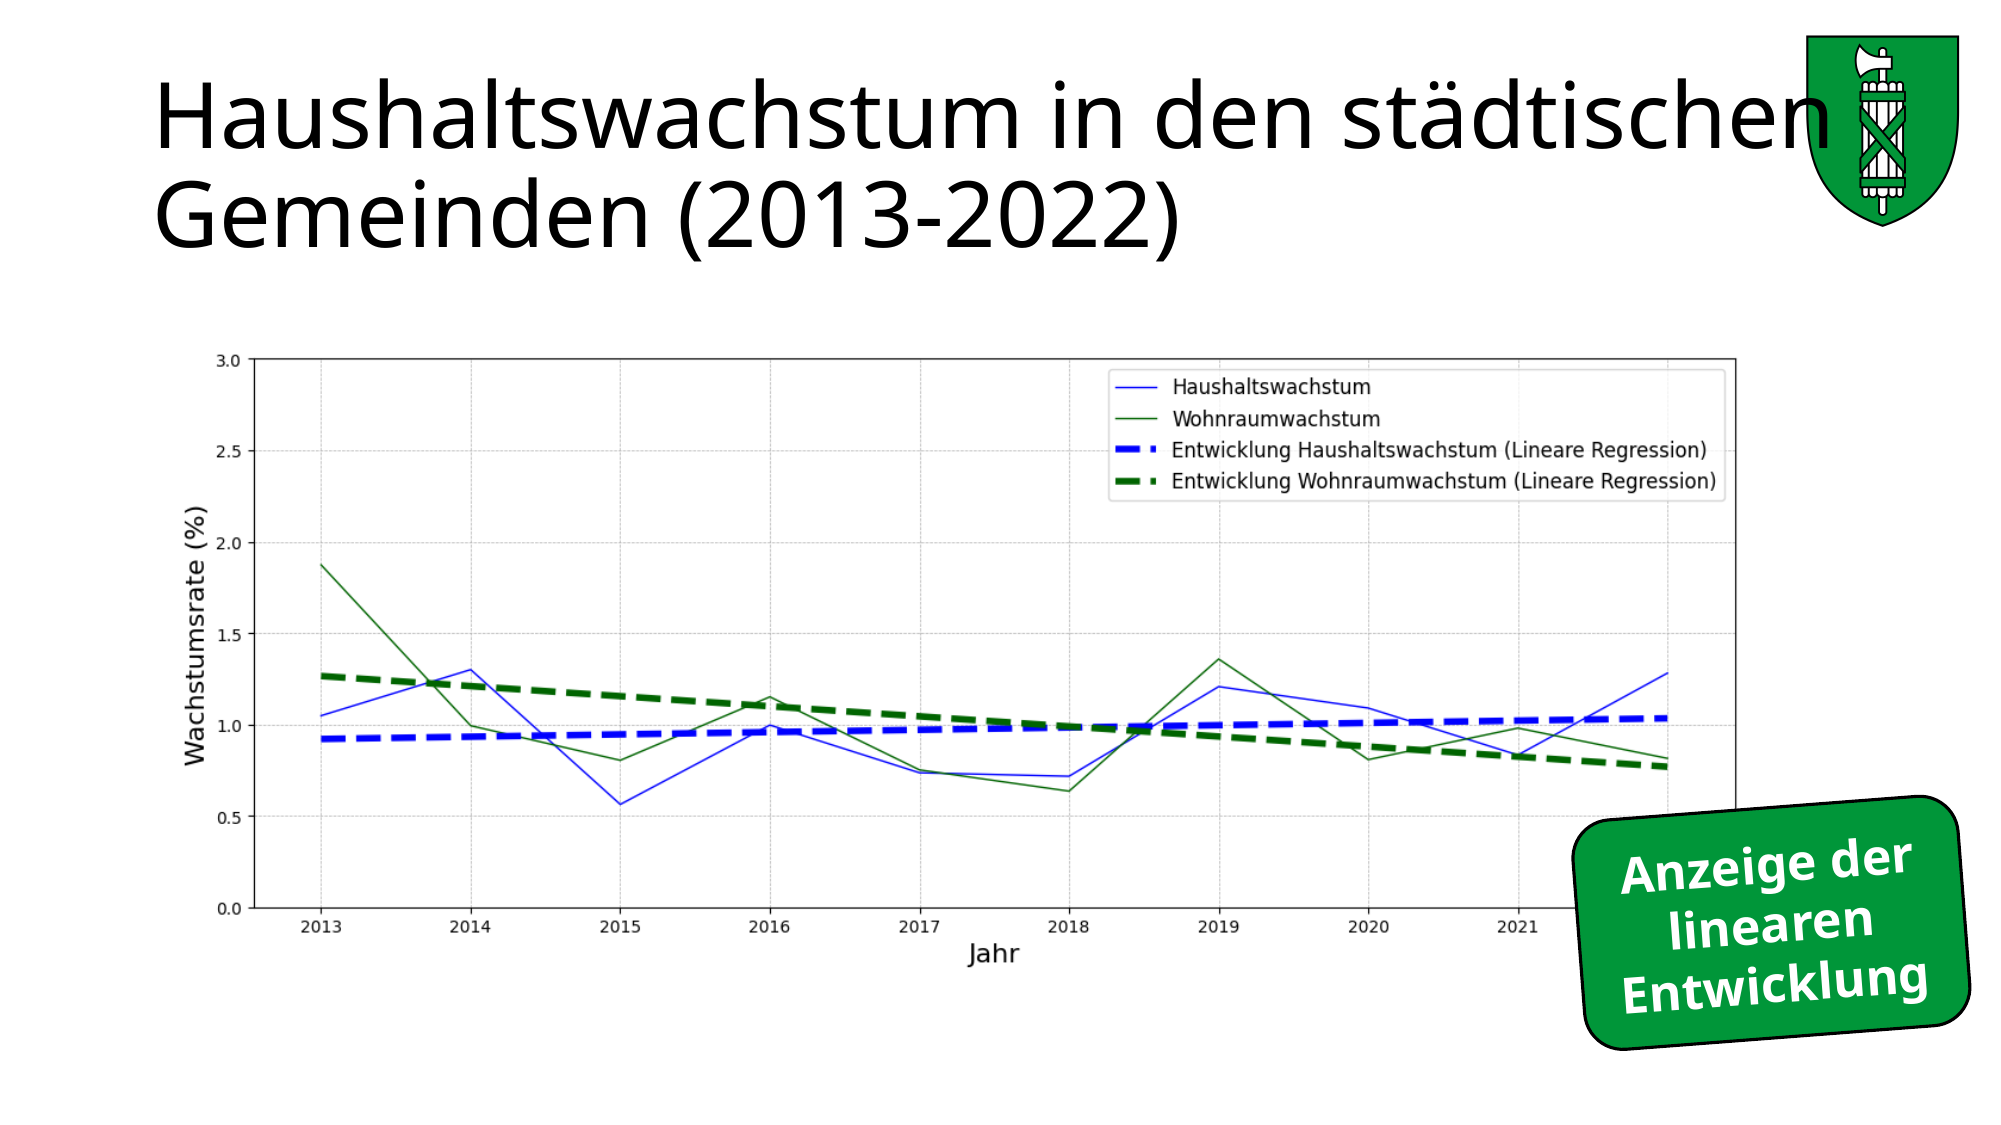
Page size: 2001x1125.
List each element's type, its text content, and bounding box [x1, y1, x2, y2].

title Haushaltswachstum in den städtischen Gemeinden (2013-2022) [137, 59, 1863, 278]
text_box Anzeige der linearen Entwicklung [1580, 794, 1972, 1051]
picture [1804, 33, 1962, 230]
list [136, 334, 1863, 978]
